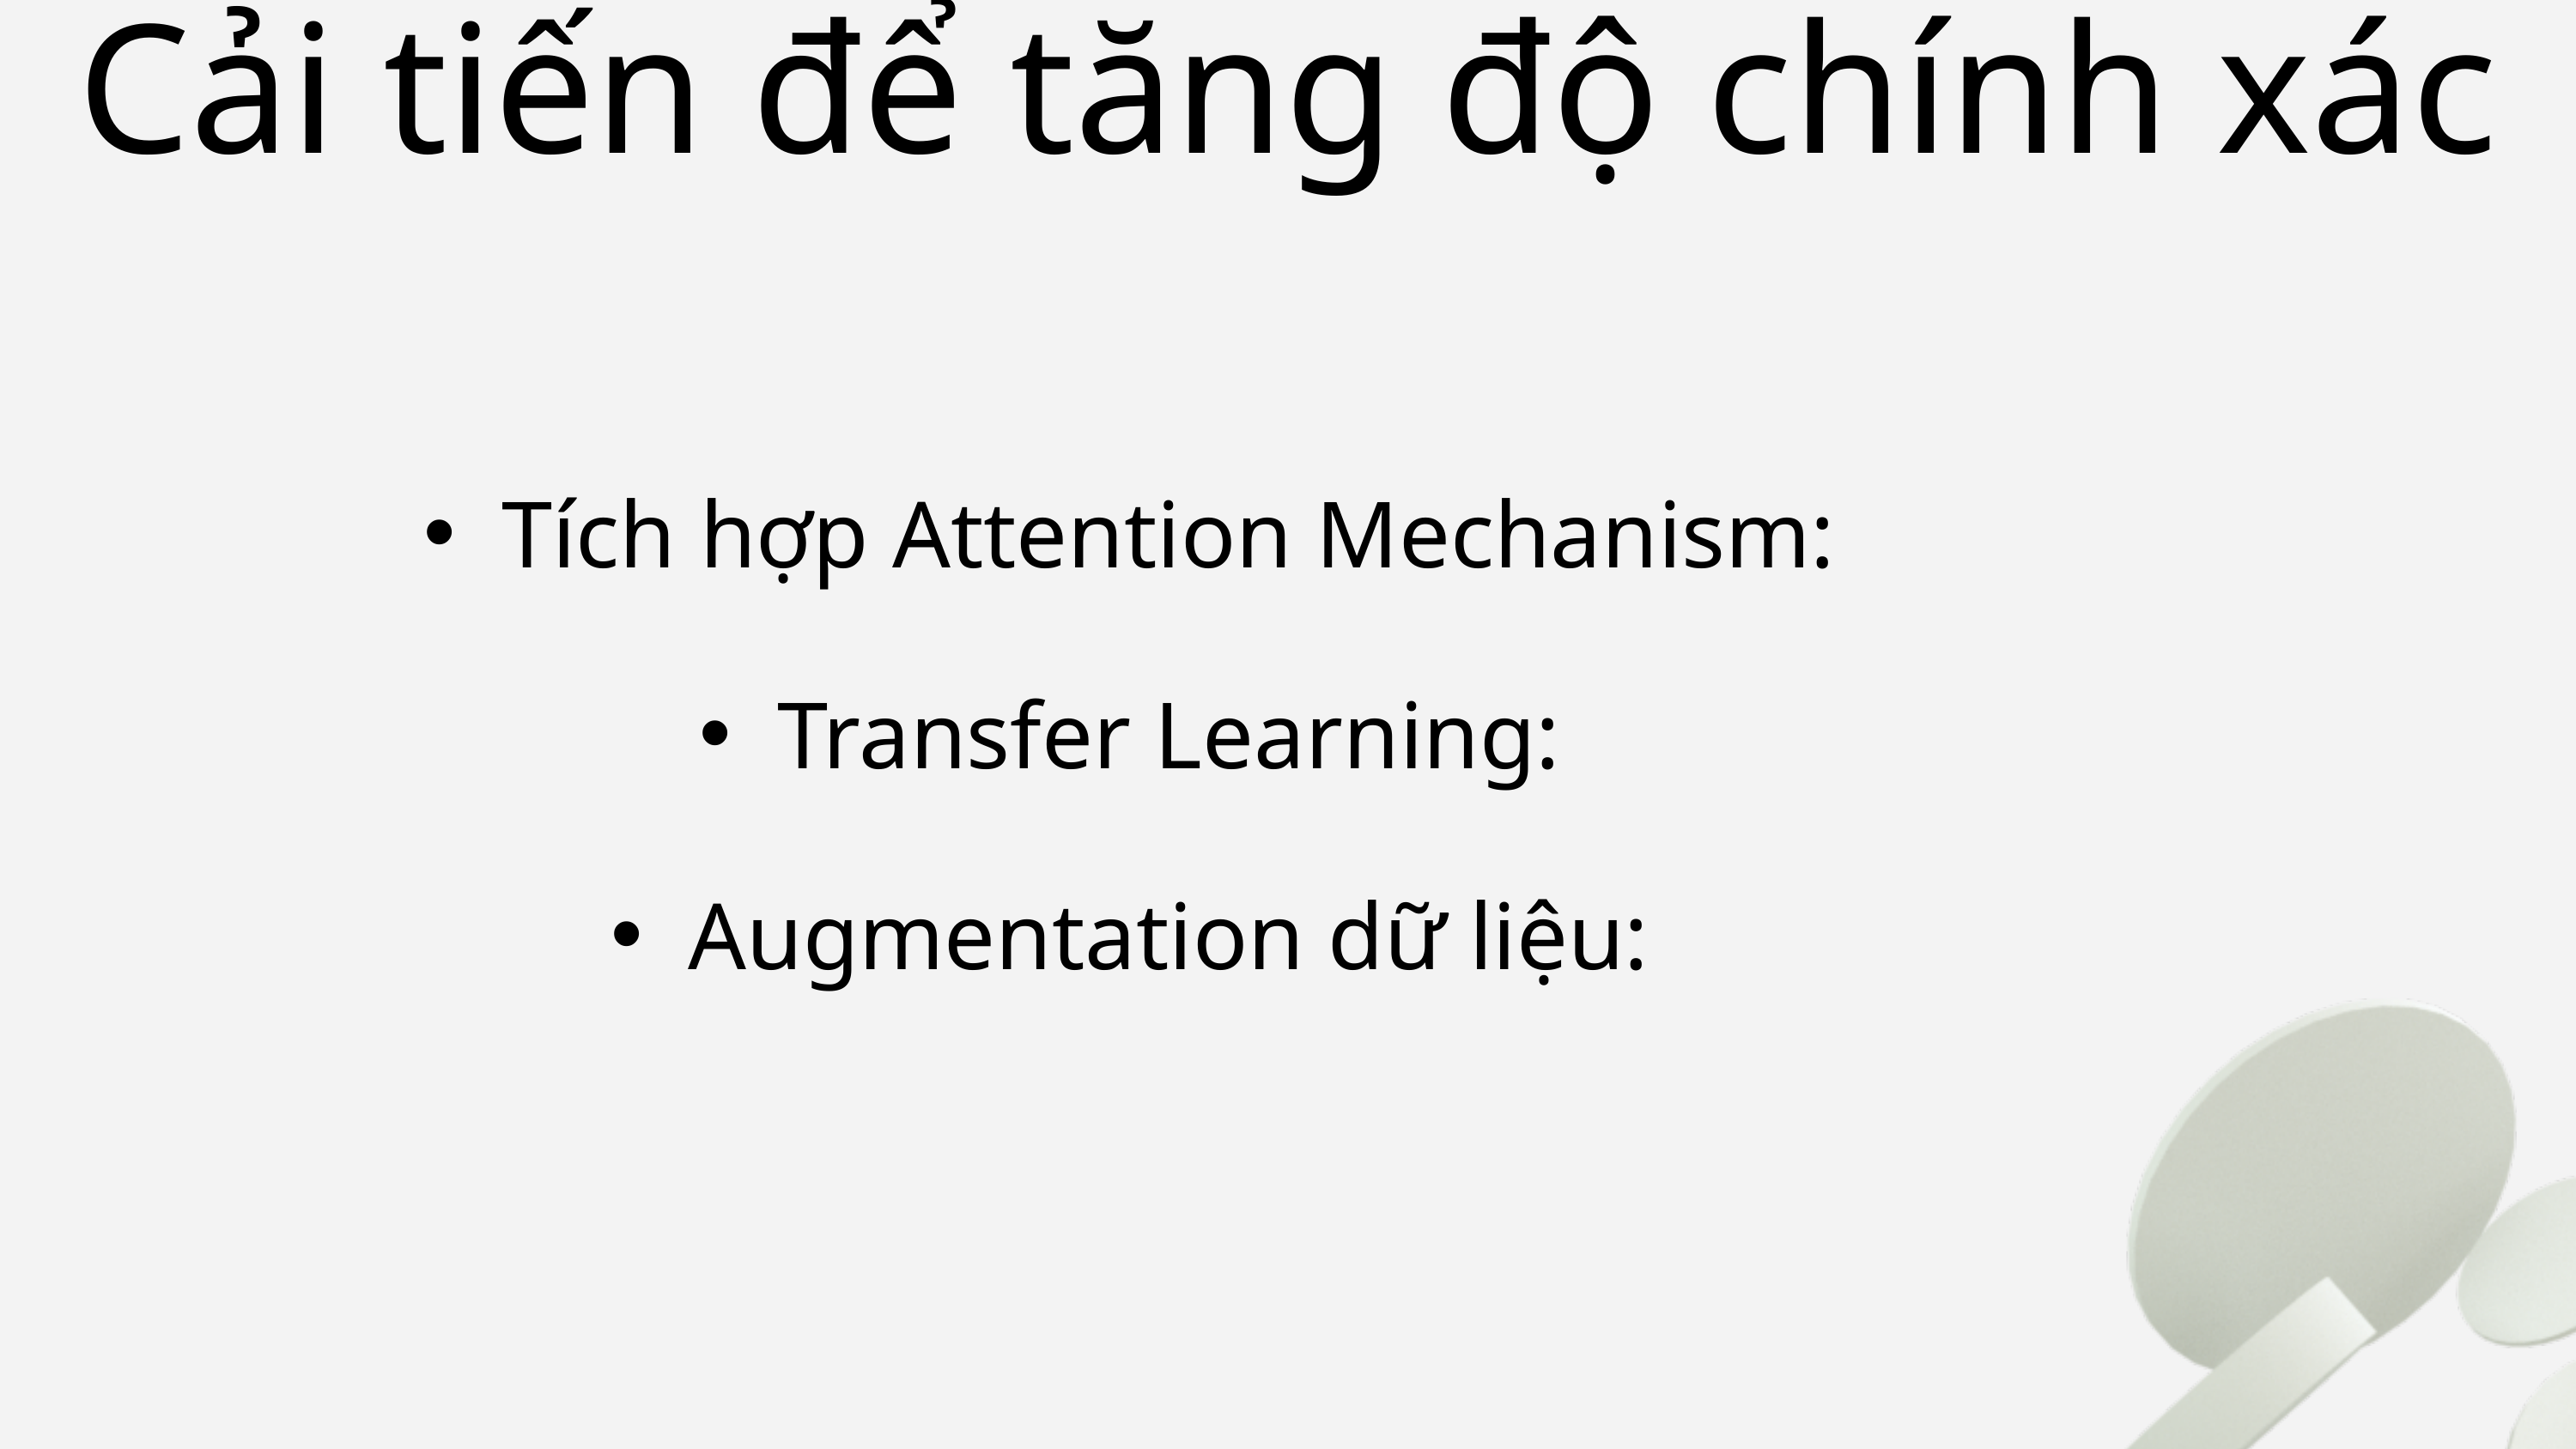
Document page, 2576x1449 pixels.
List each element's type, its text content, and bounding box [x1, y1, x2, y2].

text_box [2106, 997, 2576, 1449]
text_box Tích hợp Attention Mechanism: Transfer Learning: Augmentation dữ liệu: [144, 385, 2038, 1189]
text_box Cải tiến để tăng độ chính xác [61, 0, 2515, 190]
